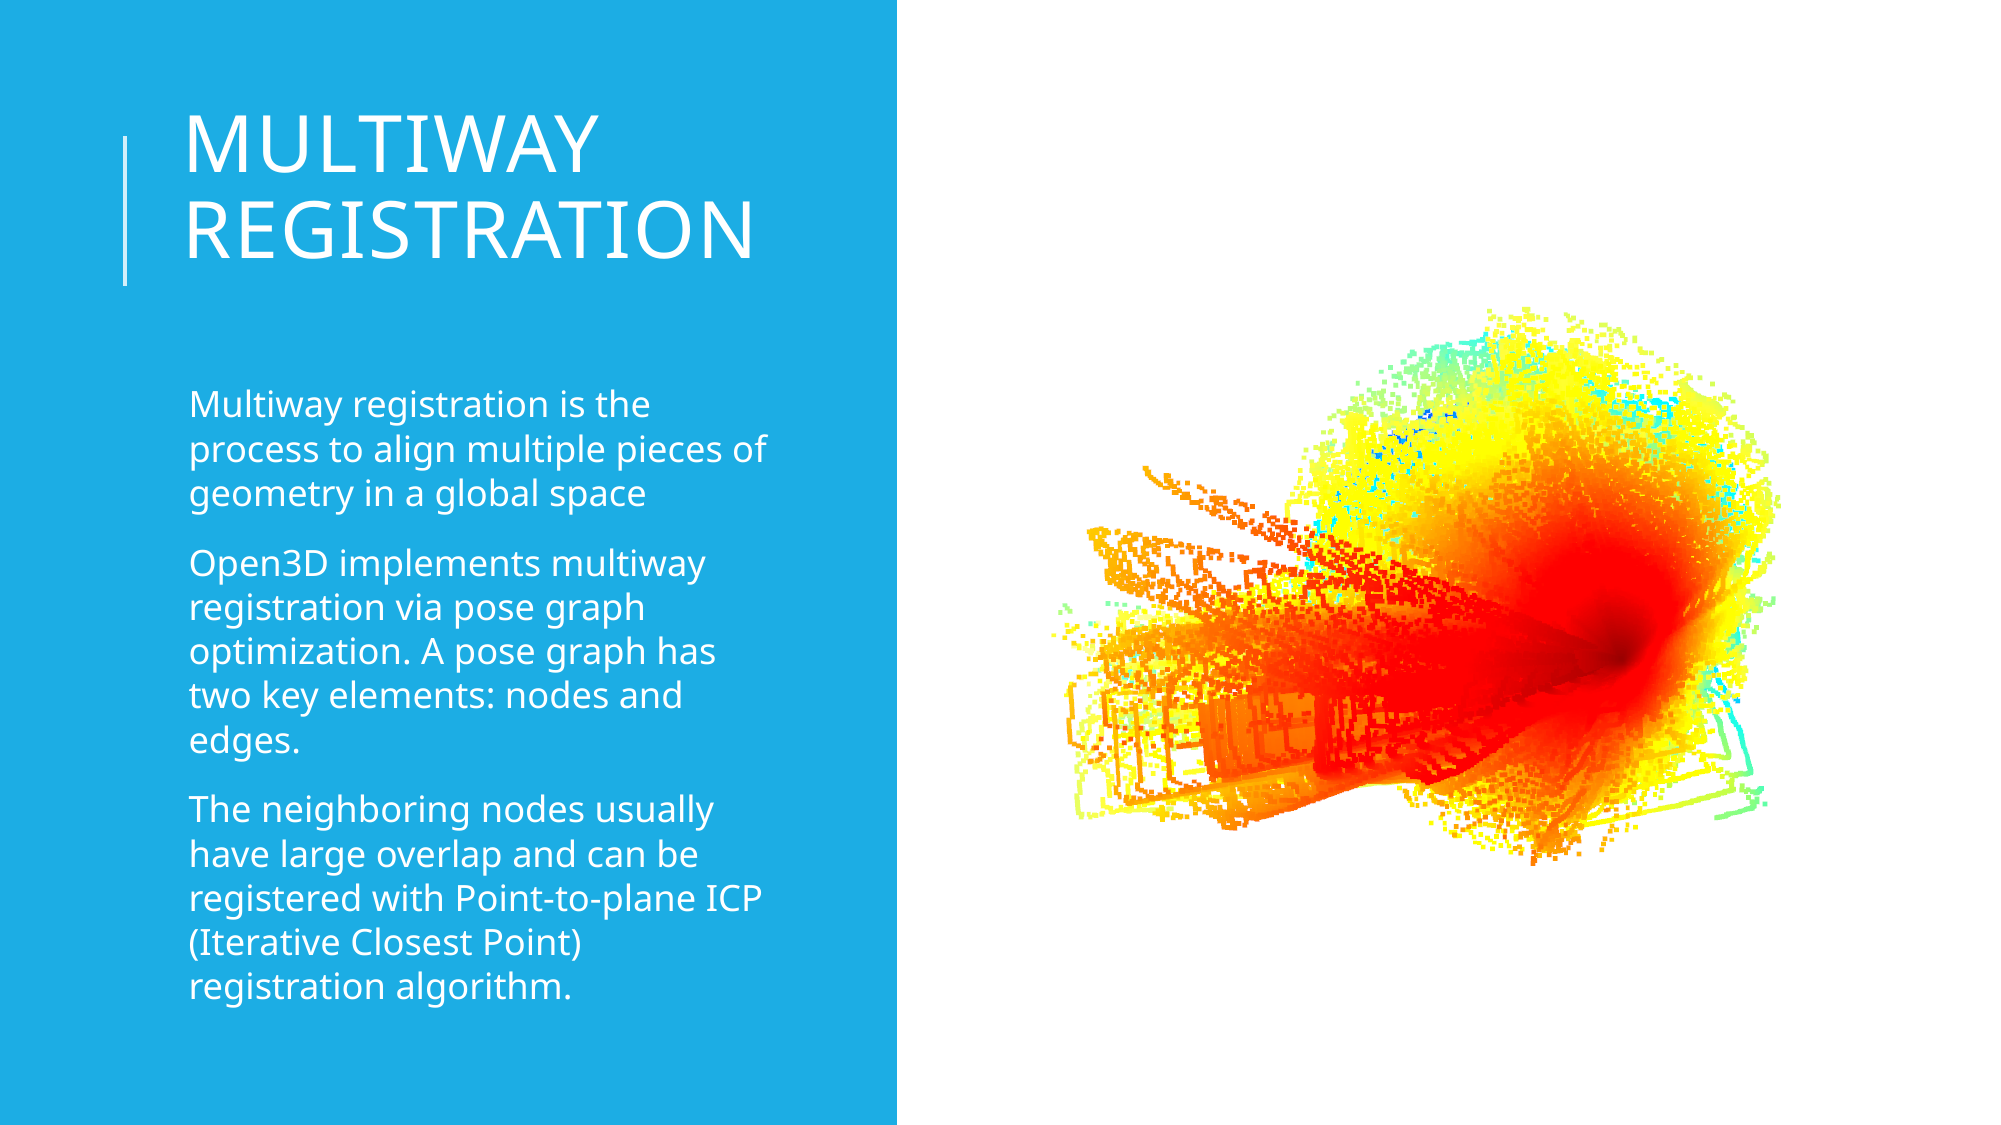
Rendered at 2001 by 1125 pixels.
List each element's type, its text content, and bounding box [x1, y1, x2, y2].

picture [999, 196, 1896, 929]
title MULTIWAY REGISTRATION [168, 96, 788, 342]
list Multiway registration is the process to align multiple pieces of geometry in a global space Open3D implements multiway registration via pose graph optimization. A pose graph has two key elements: nodes and edges. The neighboring nodes usually have large overlap and can be registered with Point-to-plane ICP (Iterative Closest Point) registration algorithm. [168, 375, 790, 1020]
text_box [0, 0, 898, 1125]
